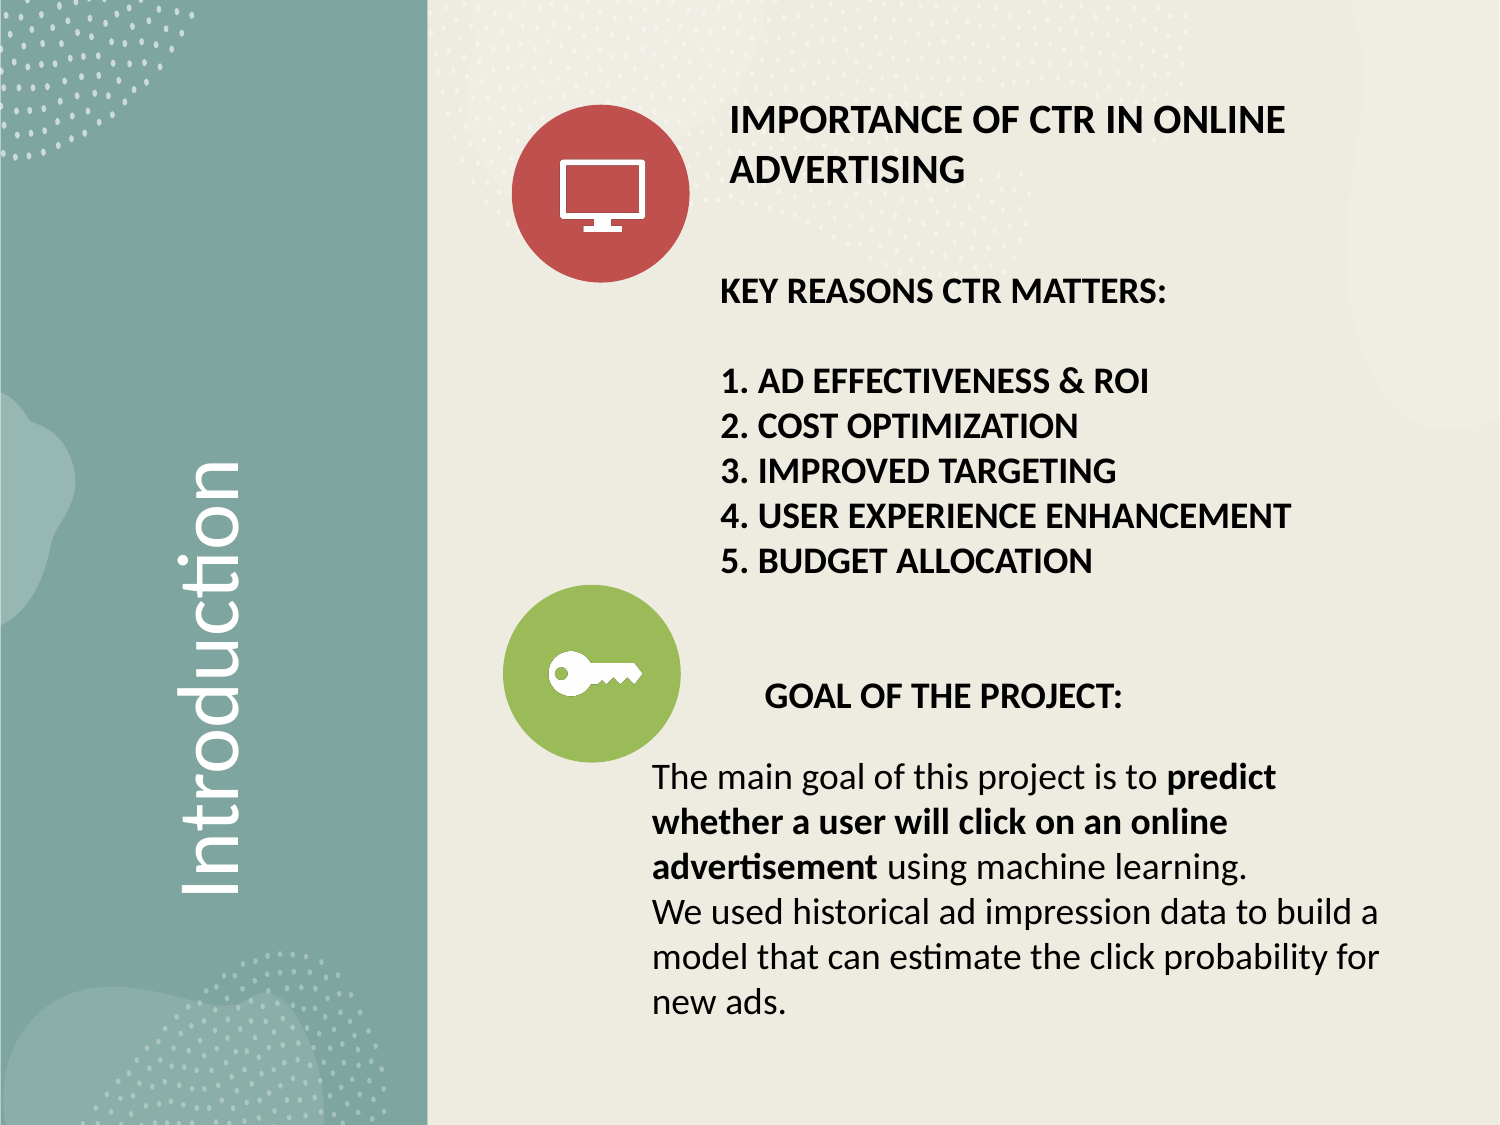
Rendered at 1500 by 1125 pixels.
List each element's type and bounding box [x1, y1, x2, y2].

text_box [0, 0, 1500, 1125]
